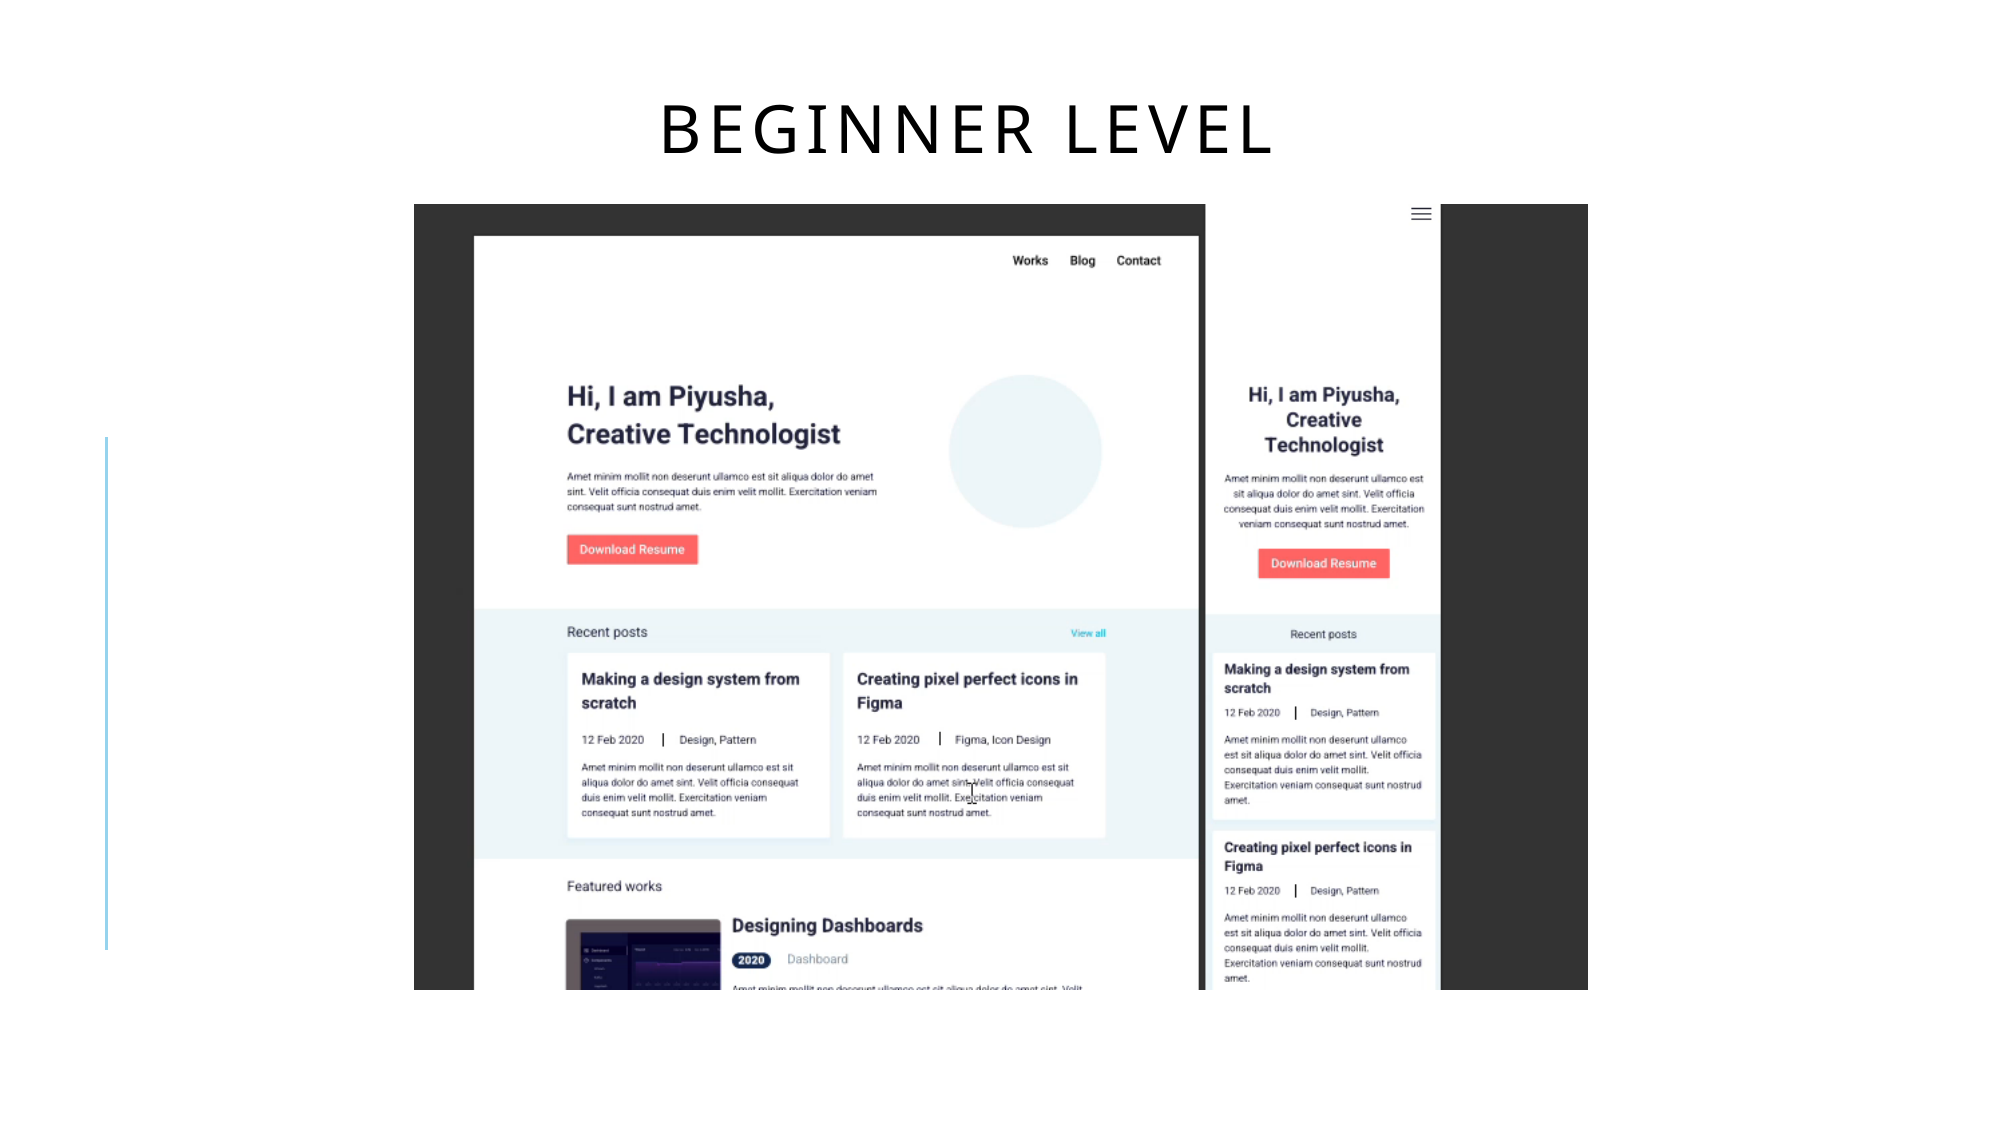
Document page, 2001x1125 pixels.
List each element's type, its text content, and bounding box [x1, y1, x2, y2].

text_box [413, 203, 1588, 991]
title Beginner level [659, 96, 1343, 165]
